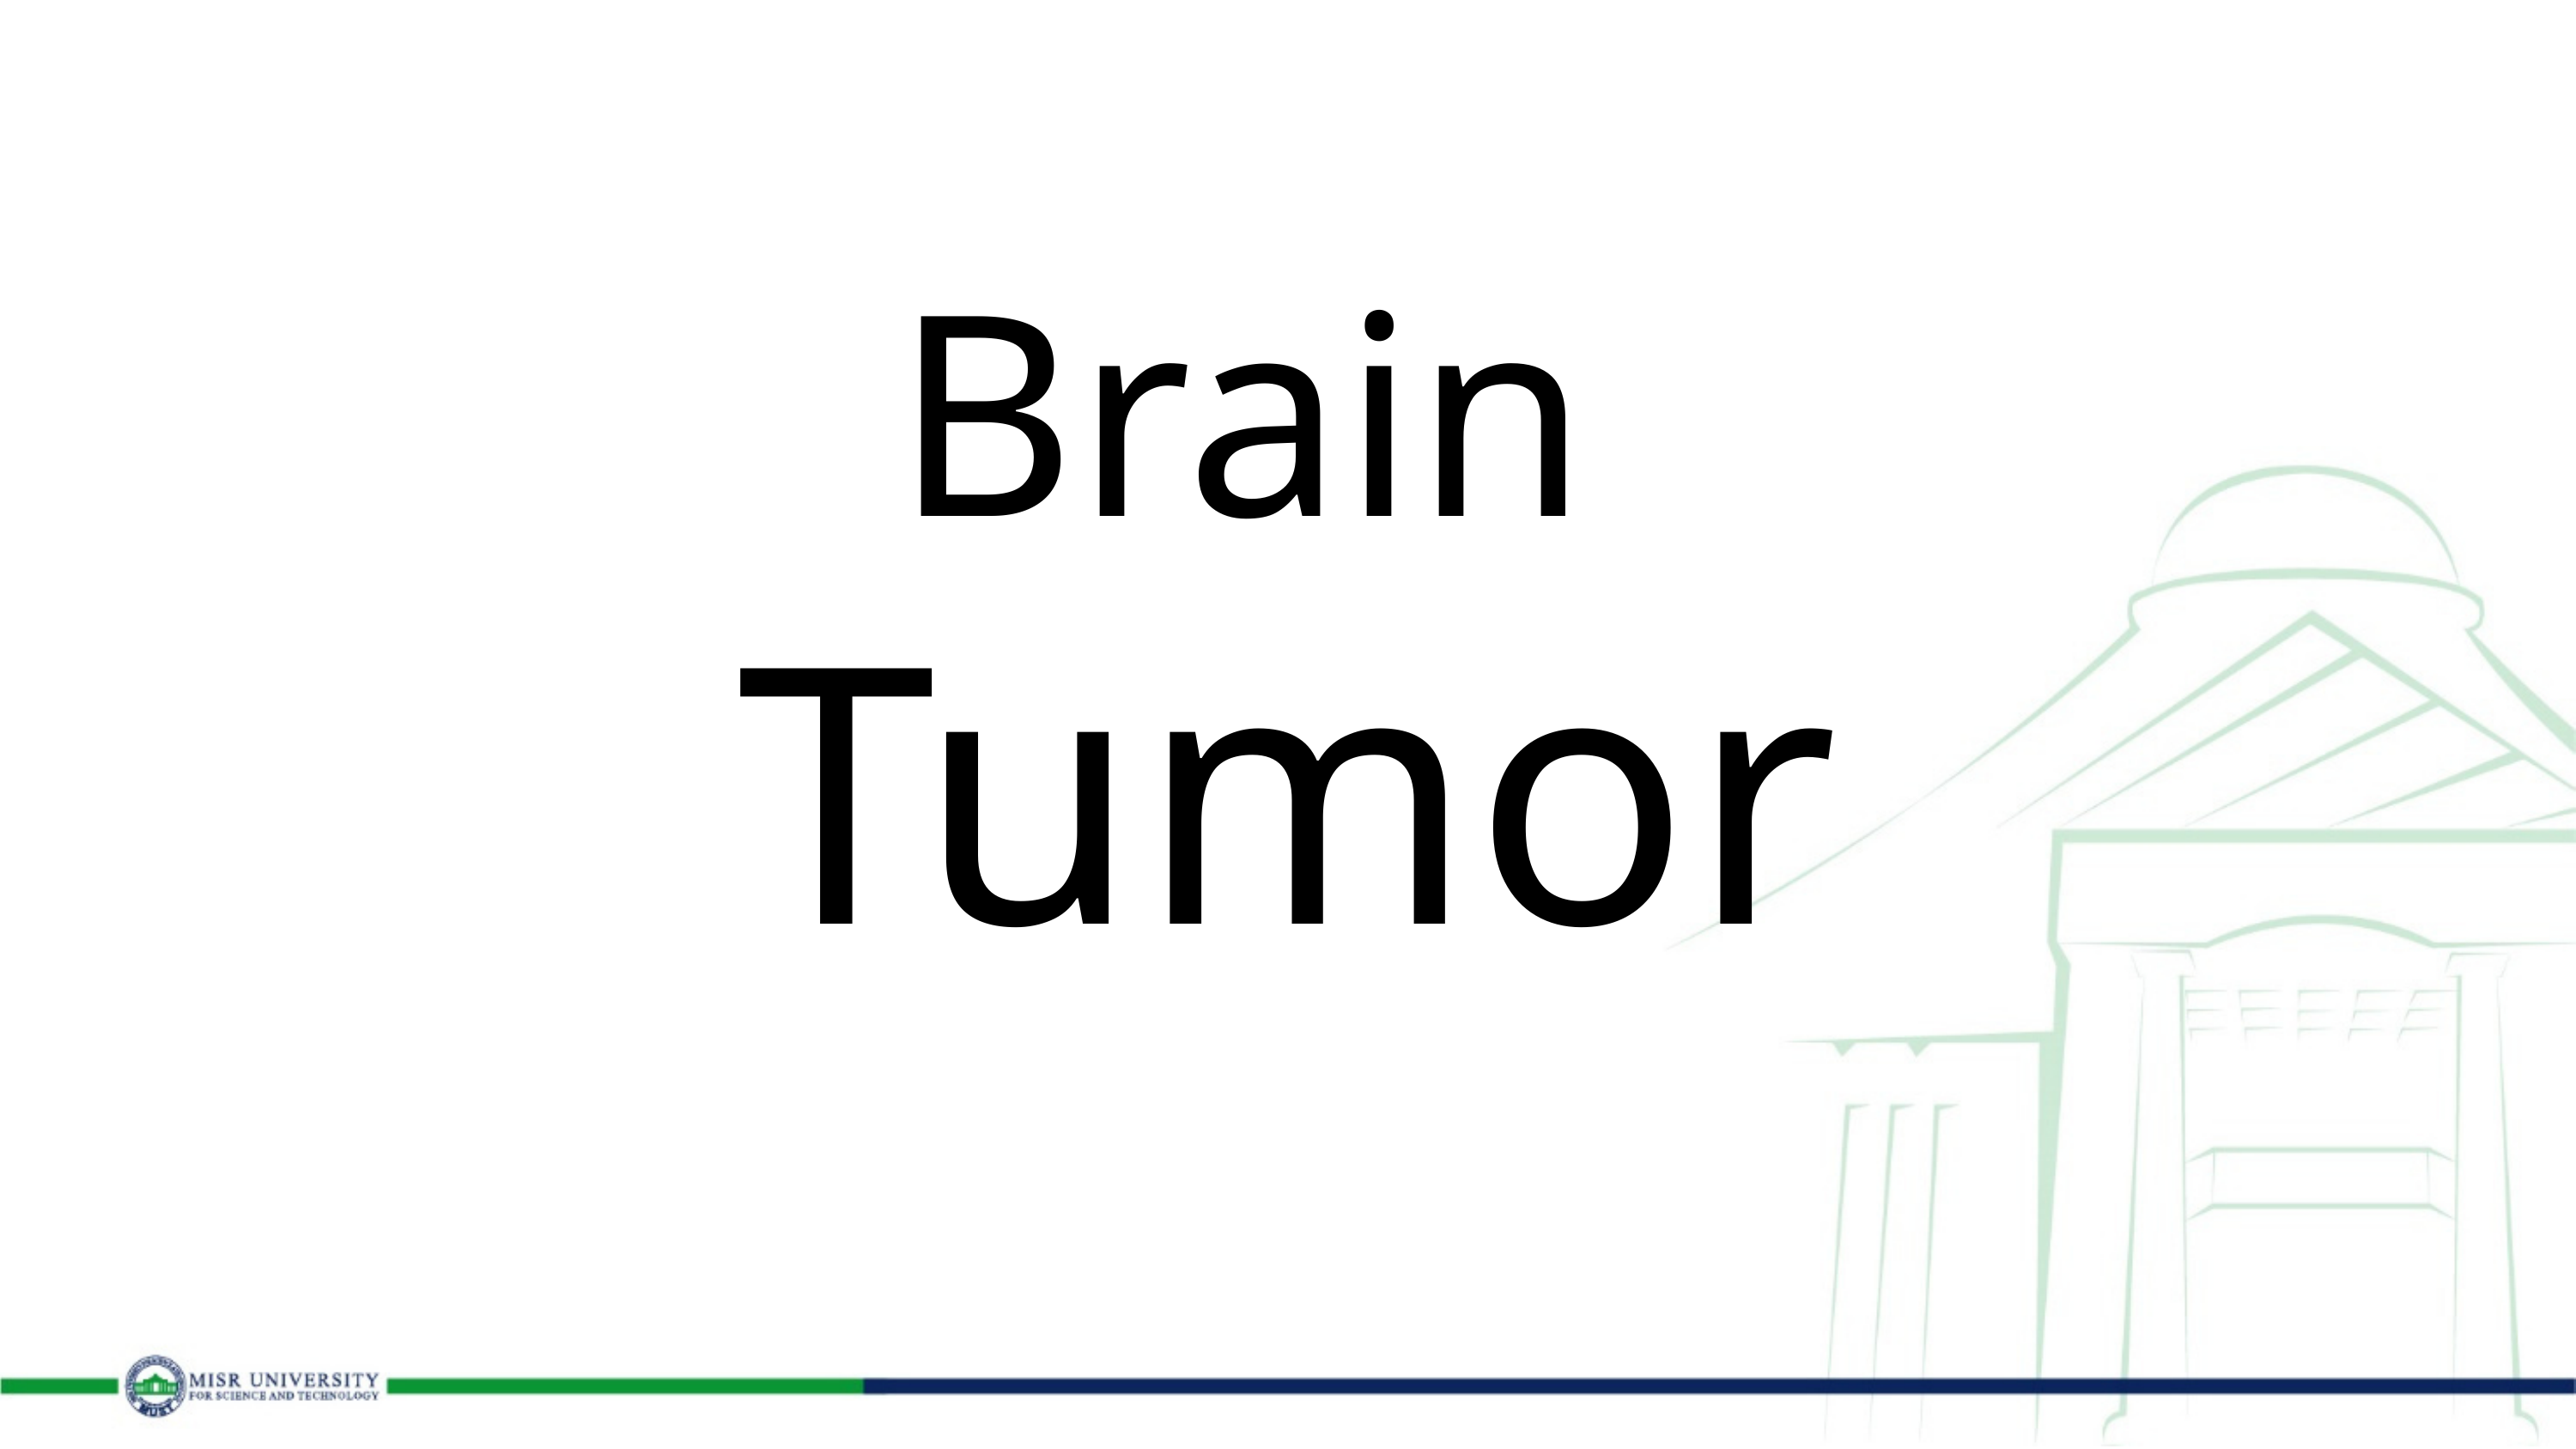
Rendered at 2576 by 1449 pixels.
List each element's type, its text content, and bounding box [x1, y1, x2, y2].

text_box [0, 0, 2576, 1446]
text_box Tumor [81, 638, 2495, 997]
text_box Brain [398, 292, 2086, 573]
